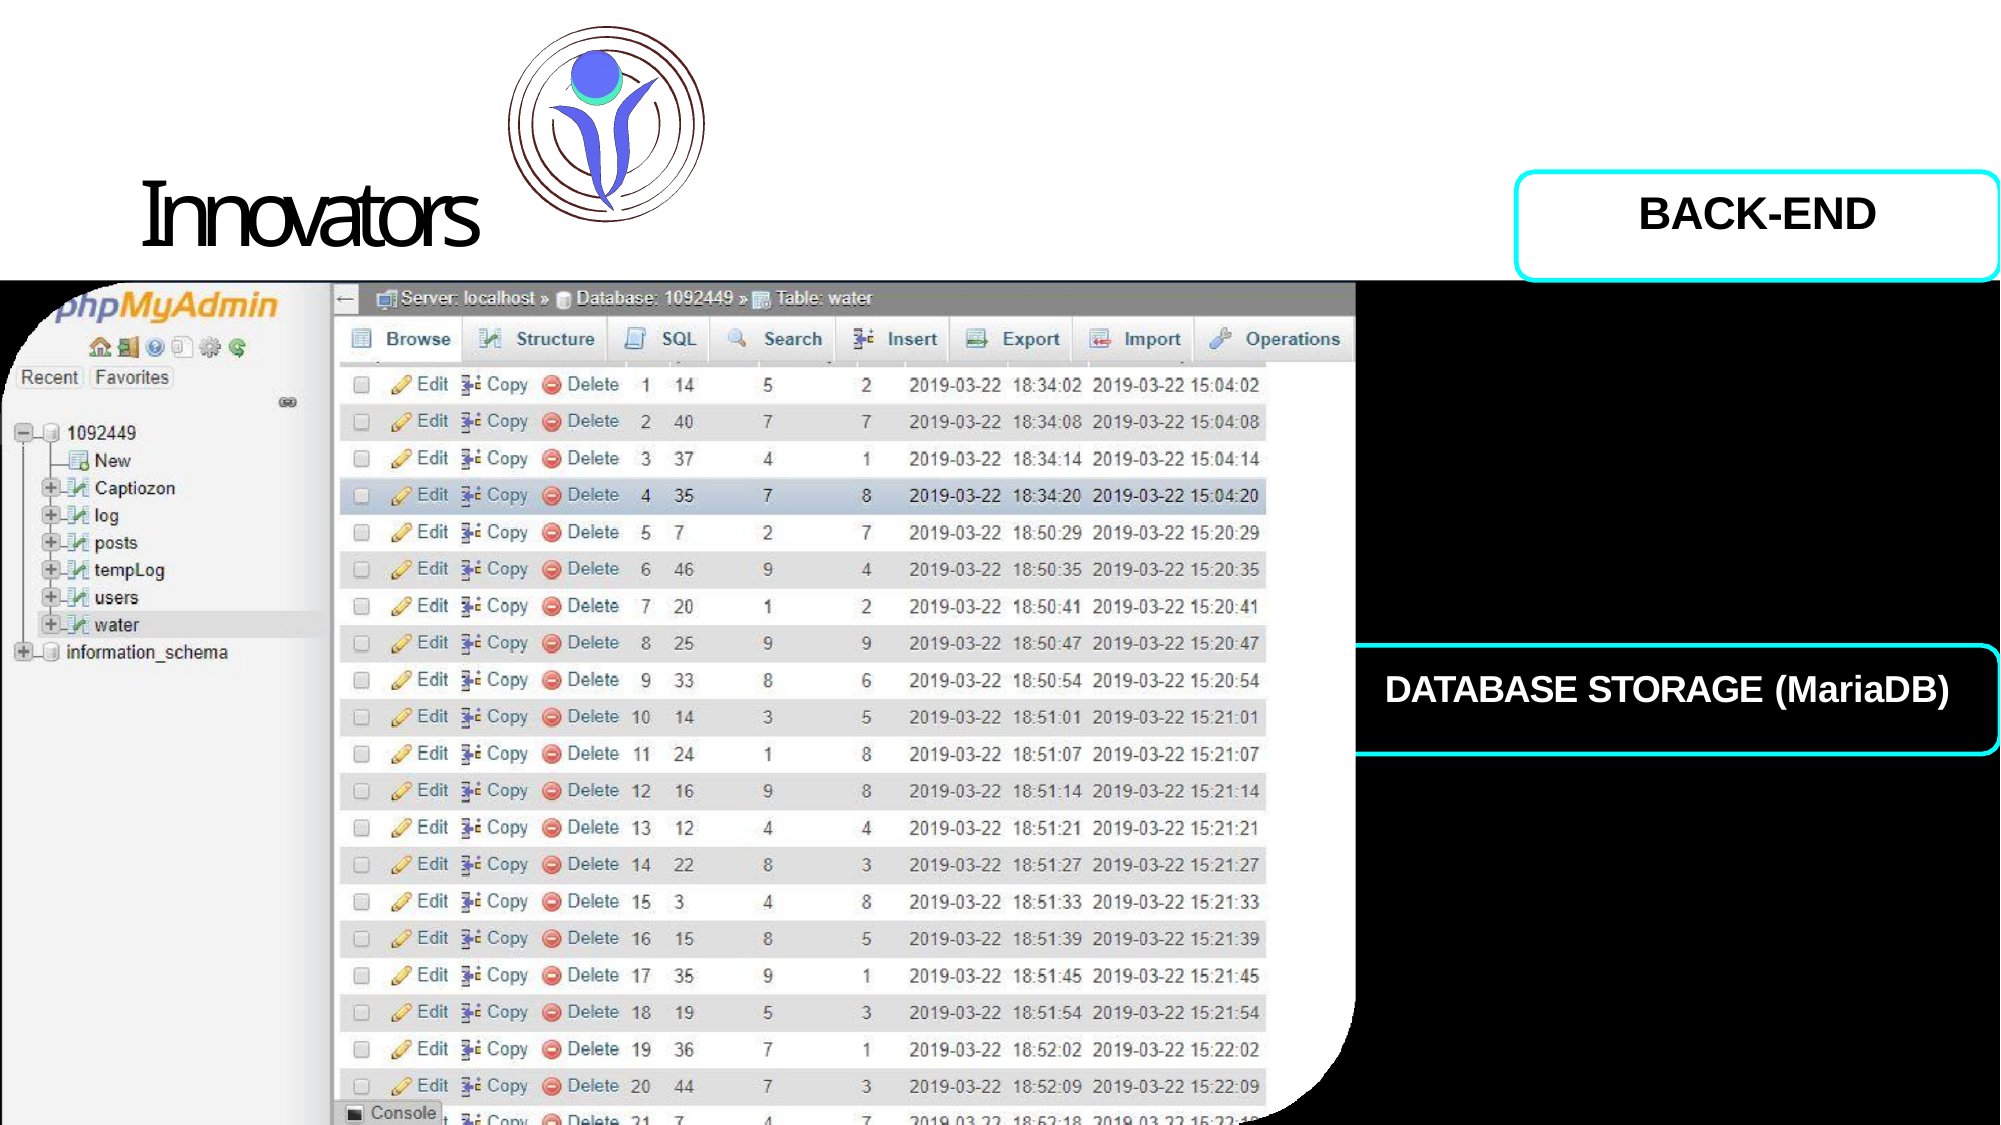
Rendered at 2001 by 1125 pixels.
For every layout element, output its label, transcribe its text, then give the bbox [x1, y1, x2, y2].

text_box DATABASE STORAGE (MariaDB) [1382, 662, 1959, 710]
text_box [449, 0, 2000, 305]
text_box [1356, 645, 2000, 755]
text_box [1356, 741, 2000, 1125]
text_box [0, 296, 1356, 1125]
text_box [1356, 305, 2000, 658]
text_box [0, 0, 449, 296]
